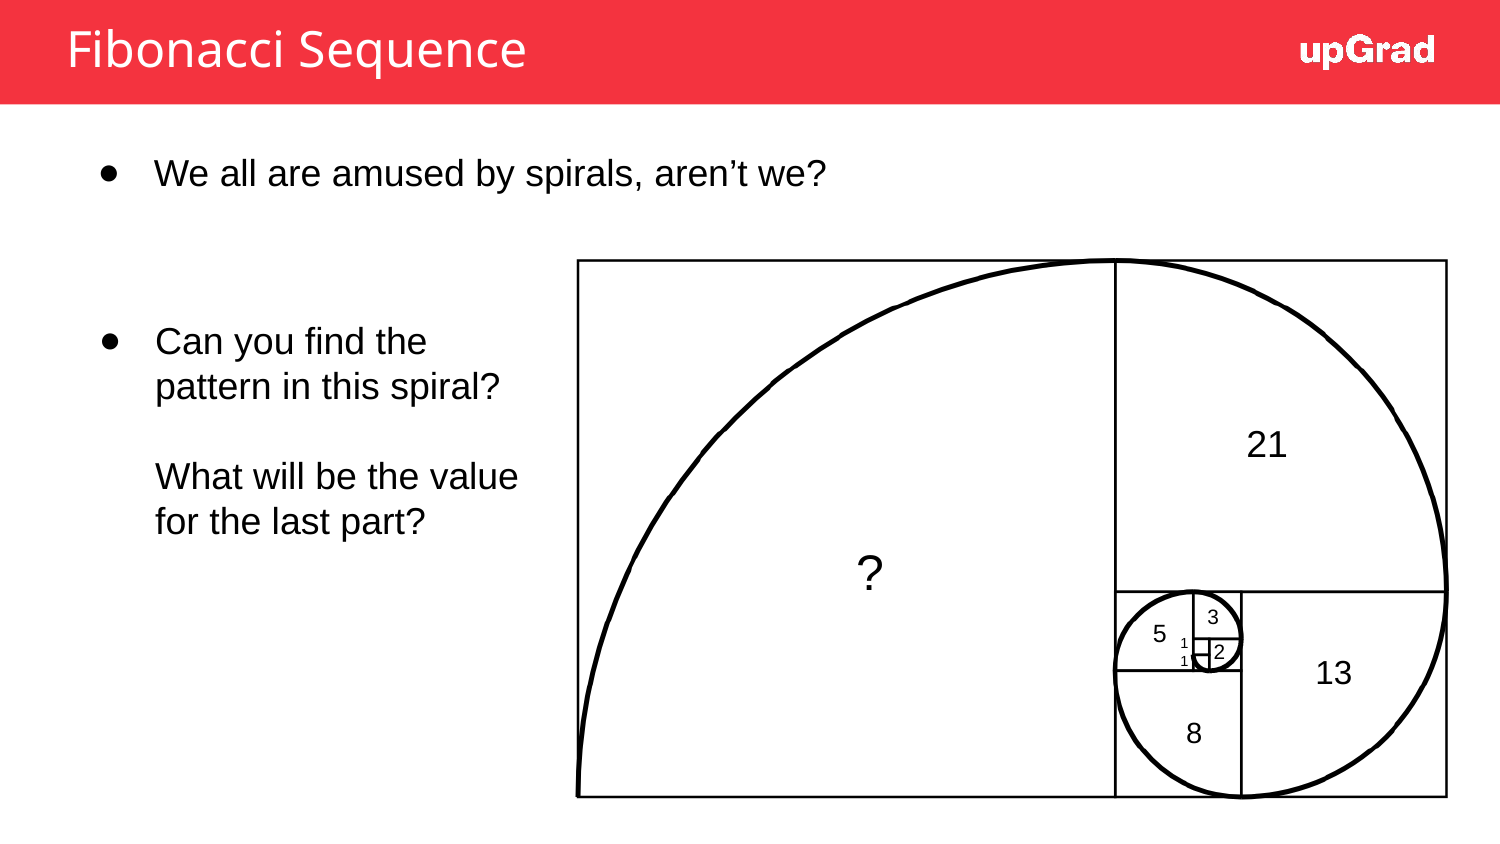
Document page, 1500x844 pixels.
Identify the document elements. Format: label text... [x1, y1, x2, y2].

text_box Can you find the pattern in this spiral? What will be the value for the last part? [65, 301, 547, 589]
text_box [1300, 34, 1434, 70]
picture [562, 241, 1464, 813]
text_box Fibonacci Sequence [63, 15, 1203, 80]
text_box We all are amused by spirals, aren’t we? [63, 134, 1472, 224]
text_box [0, 0, 1500, 105]
